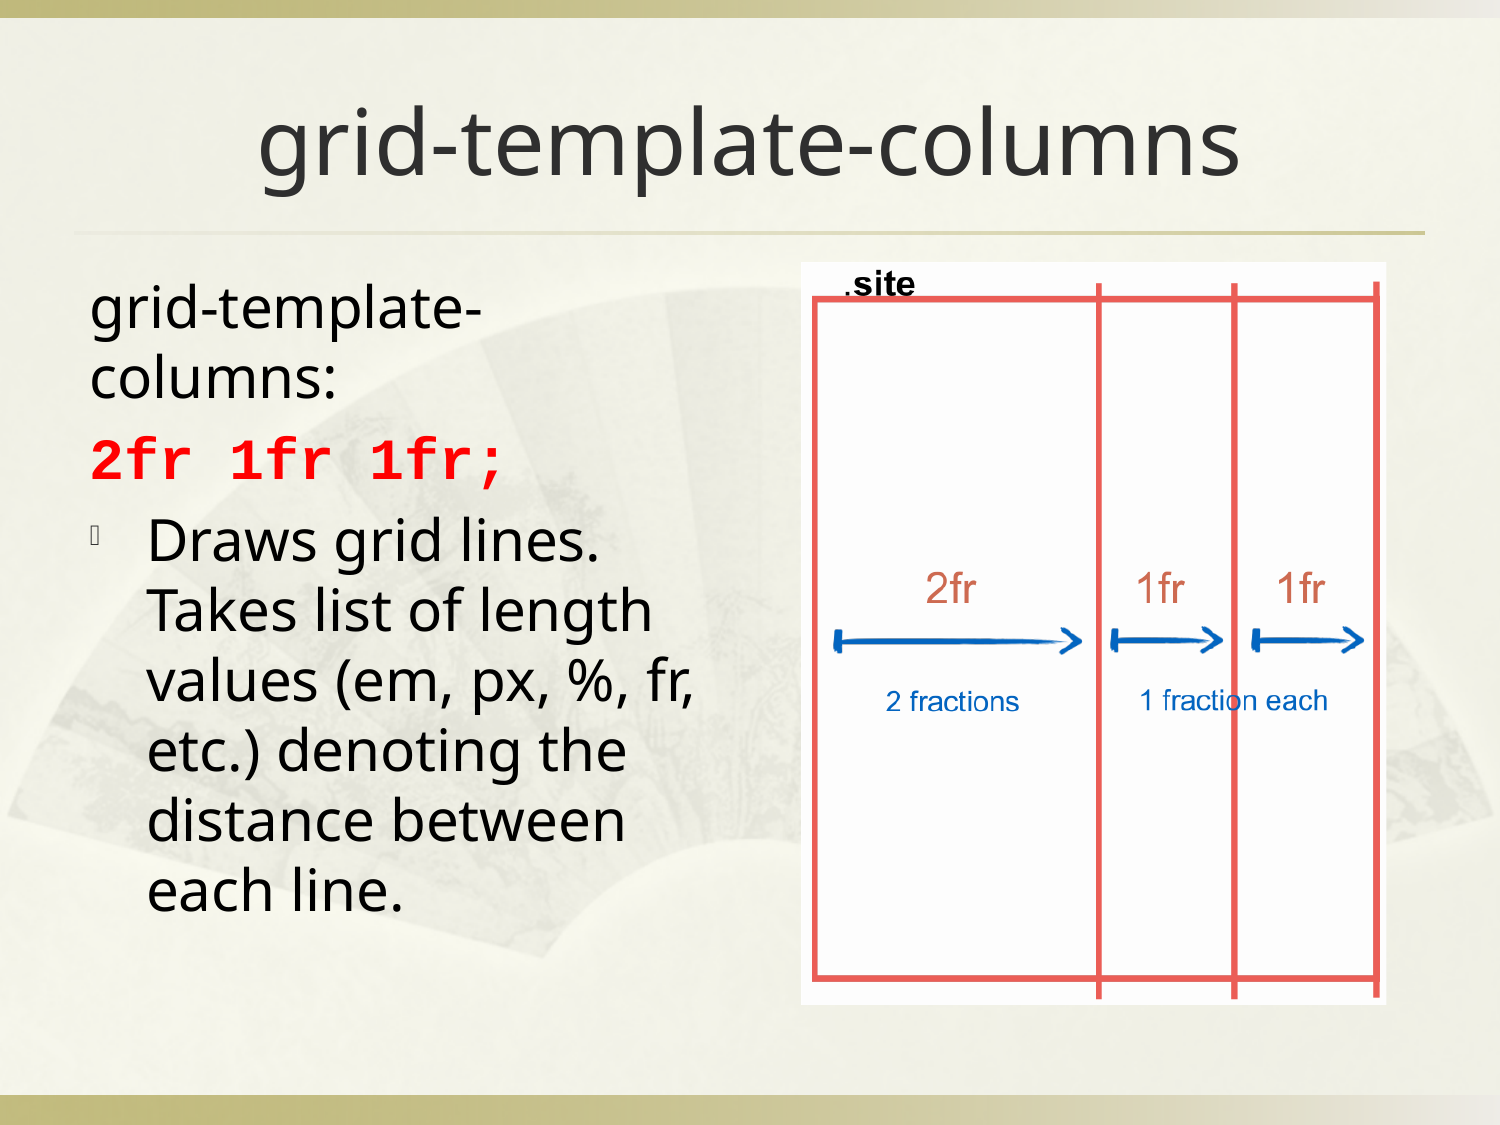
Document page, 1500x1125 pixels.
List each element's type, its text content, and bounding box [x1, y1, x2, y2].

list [800, 261, 1387, 1006]
title grid-template-columns [75, 45, 1425, 233]
list grid-template-columns: 2fr 1fr 1fr; Draws grid lines. Takes list of length values (em, px, %, fr, etc.) denoting the distance between each line. [75, 262, 738, 1005]
